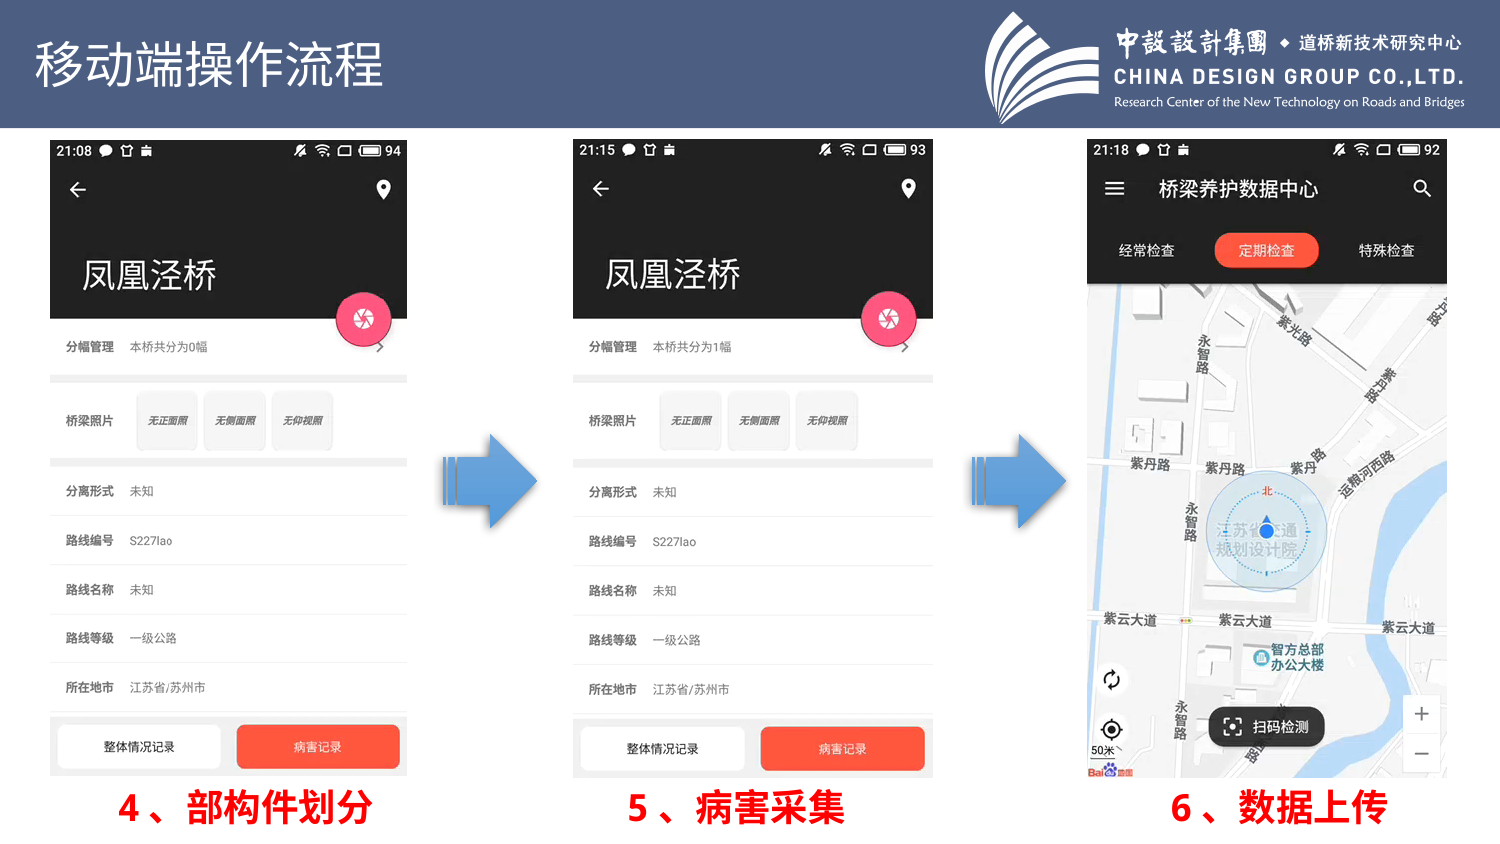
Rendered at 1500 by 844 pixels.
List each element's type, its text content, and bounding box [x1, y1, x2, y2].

text_box [442, 457, 446, 505]
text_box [1086, 138, 1447, 779]
text_box [977, 457, 984, 505]
text_box 移动端操作流程 [19, 26, 400, 101]
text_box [49, 140, 408, 777]
text_box 6、数据上传 [1155, 782, 1404, 838]
text_box [448, 457, 455, 505]
picture [974, 4, 1487, 124]
text_box 5、病害采集 [611, 782, 861, 838]
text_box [572, 138, 934, 779]
text_box [457, 433, 538, 529]
text_box [986, 433, 1067, 529]
text_box [971, 457, 975, 505]
text_box [0, 0, 1500, 129]
text_box 4、部构件划分 [102, 781, 389, 837]
